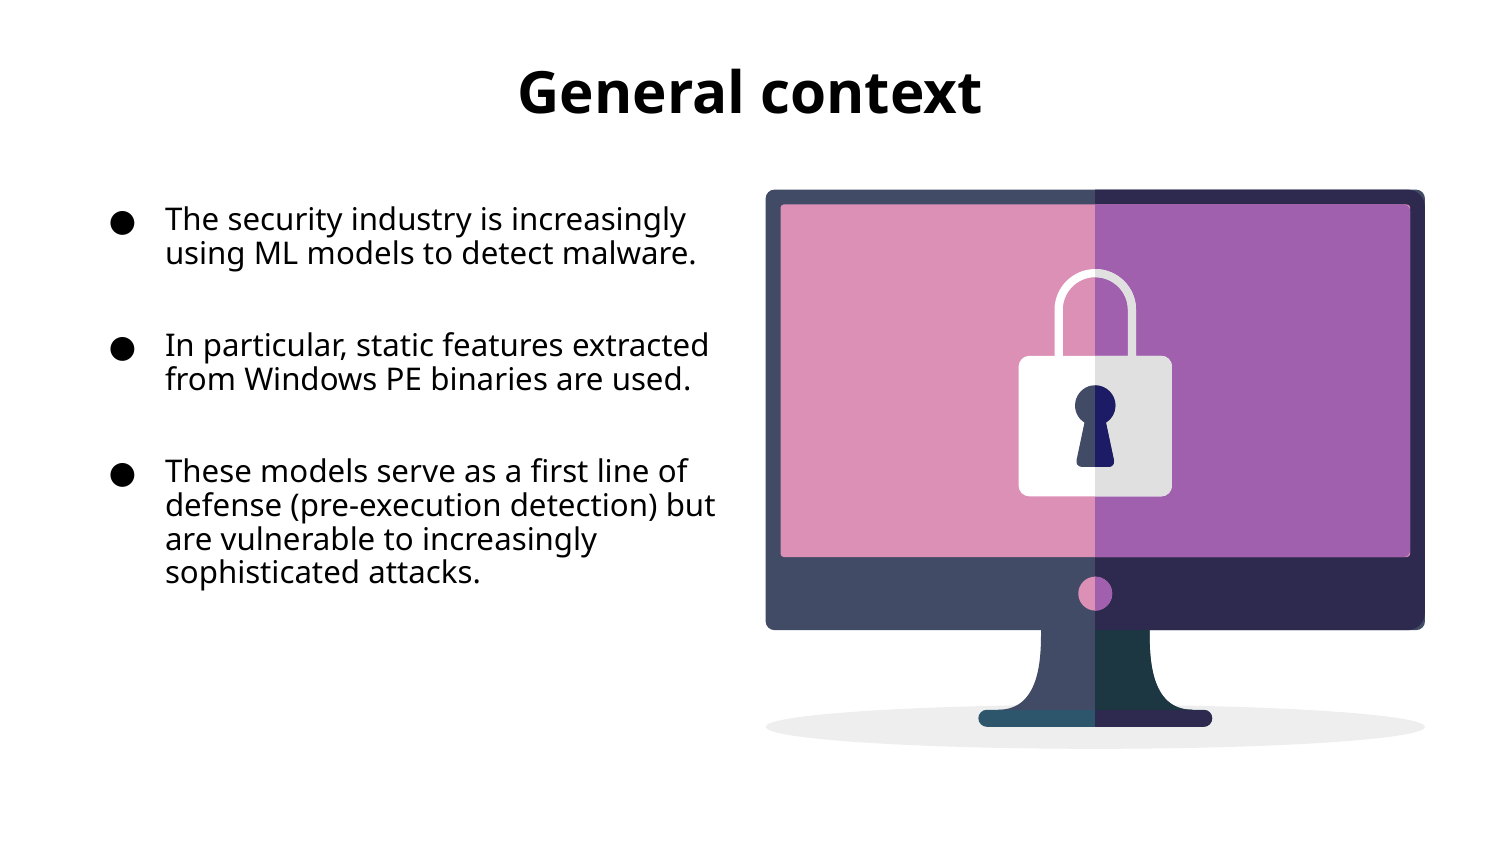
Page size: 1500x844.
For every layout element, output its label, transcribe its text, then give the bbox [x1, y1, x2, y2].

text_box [765, 189, 1426, 750]
title General context [75, 48, 1425, 142]
text_box The security industry is increasingly using ML models to detect malware. In particular, static features extracted from Windows PE binaries are used. These models serve as a first line of defense (pre-execution detection) but are vulnerable to increasingly sophisticated attacks. [75, 188, 735, 750]
